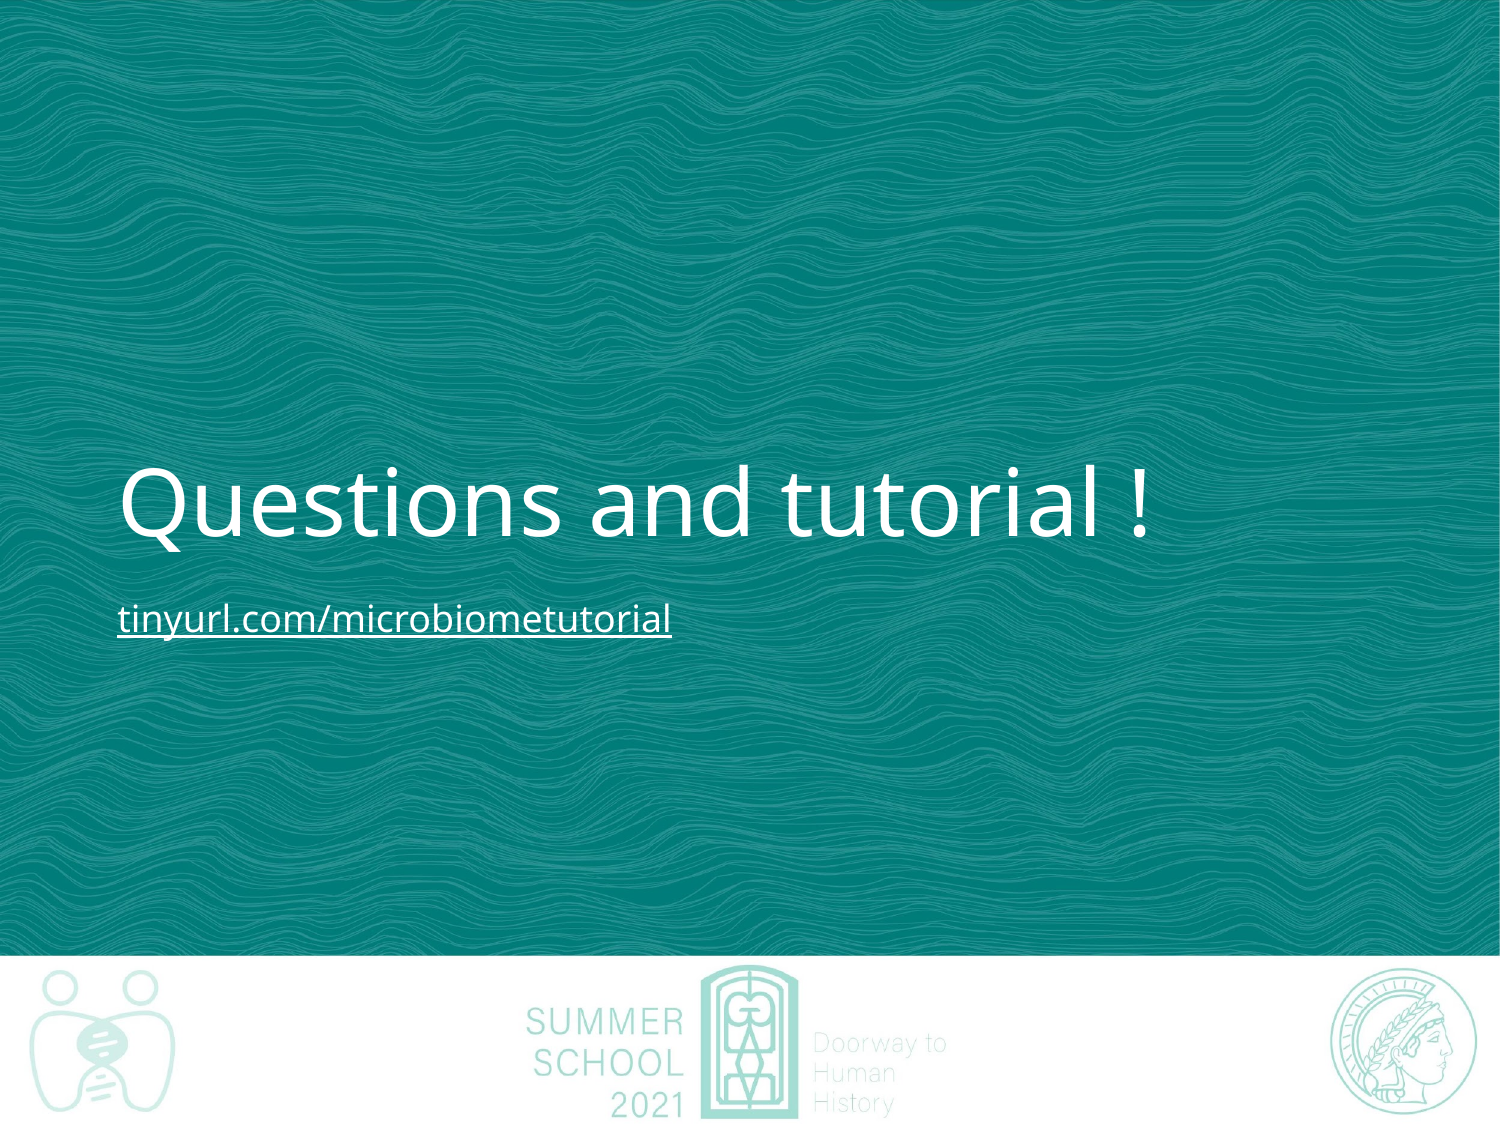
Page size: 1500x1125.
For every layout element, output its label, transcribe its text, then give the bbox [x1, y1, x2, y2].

list tinyurl.com/microbiometutorial [102, 587, 1397, 834]
title Questions and tutorial ! [102, 96, 1397, 564]
picture [0, 0, 1500, 1125]
